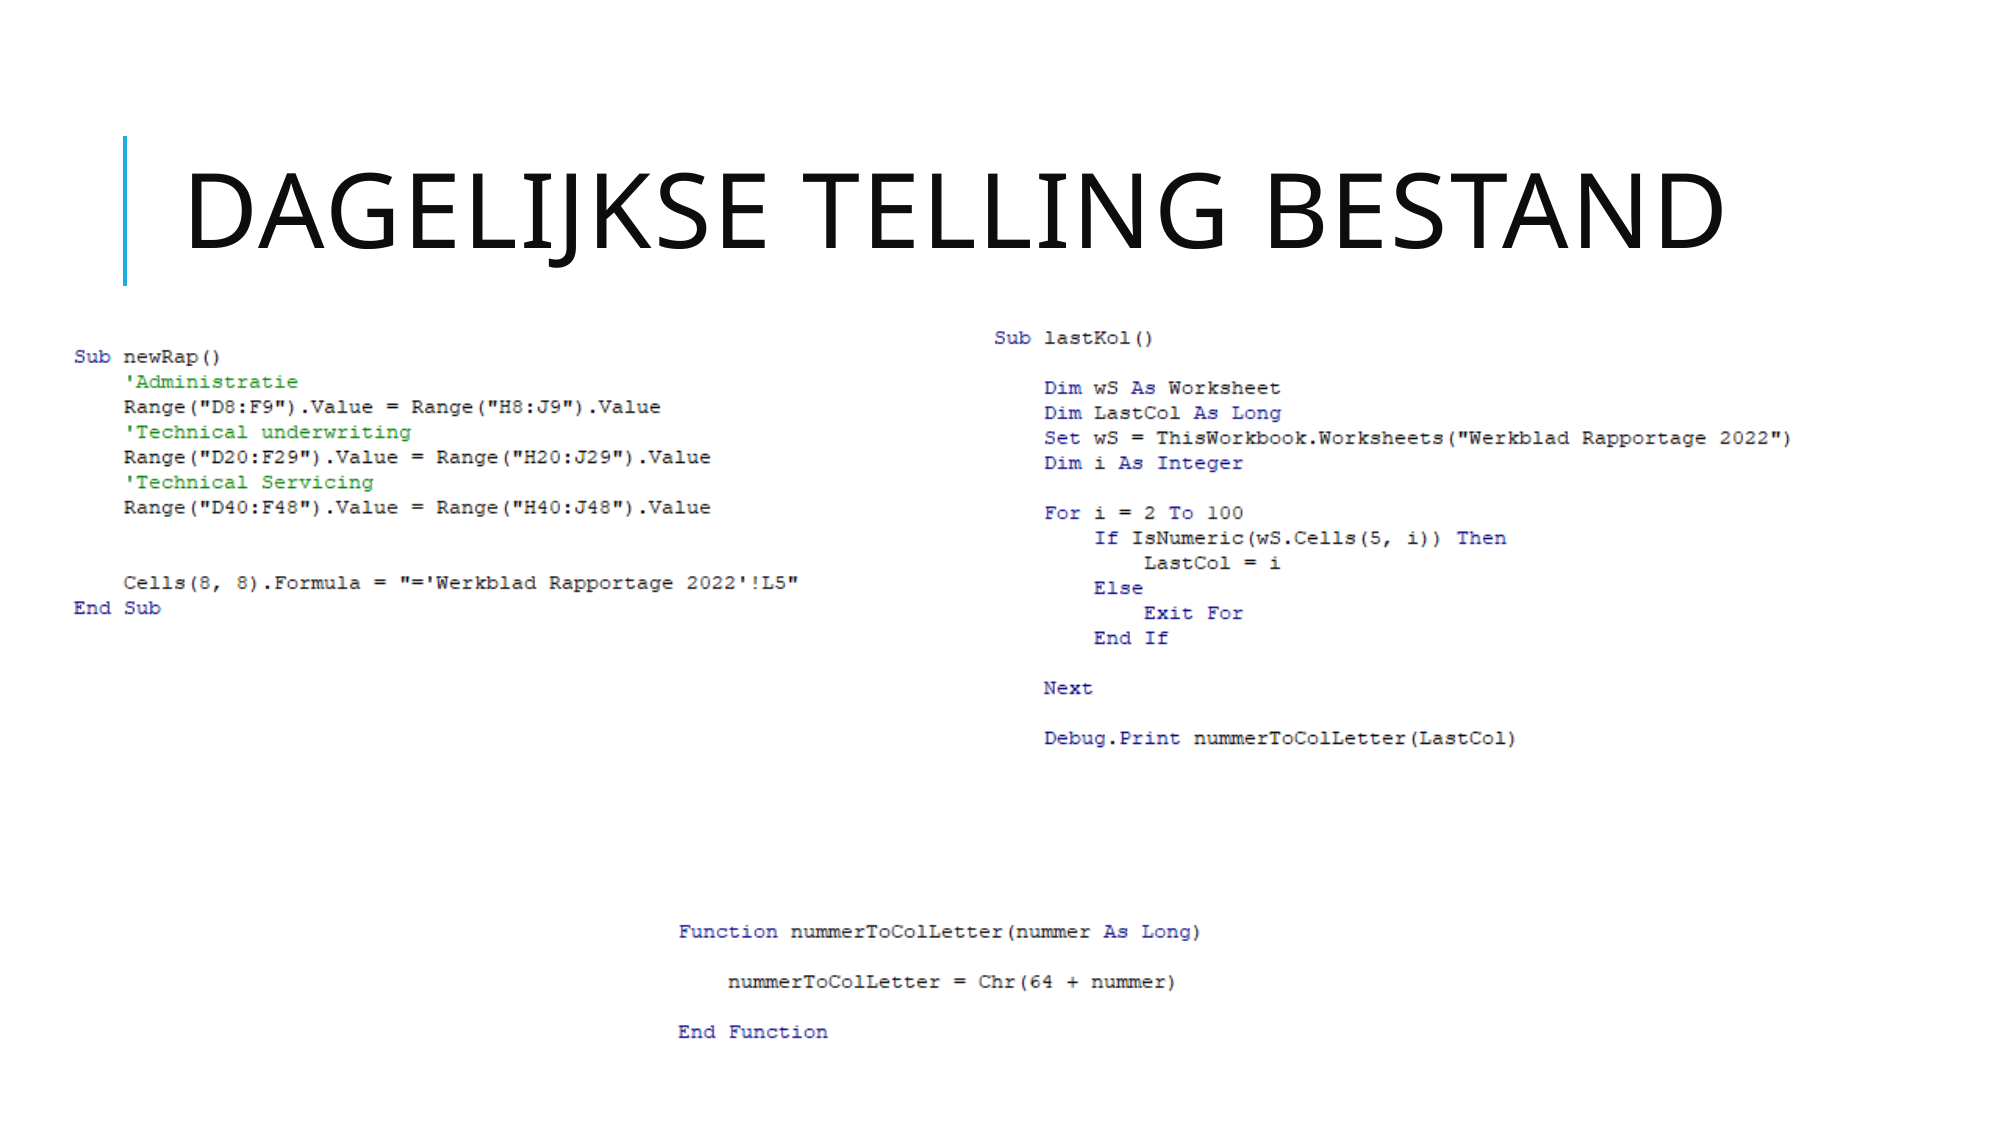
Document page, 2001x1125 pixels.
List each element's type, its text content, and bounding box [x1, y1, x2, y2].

picture [671, 916, 1259, 1069]
picture [66, 341, 865, 619]
title Dagelijkse telling bestand [168, 96, 1763, 342]
picture [983, 316, 1848, 772]
